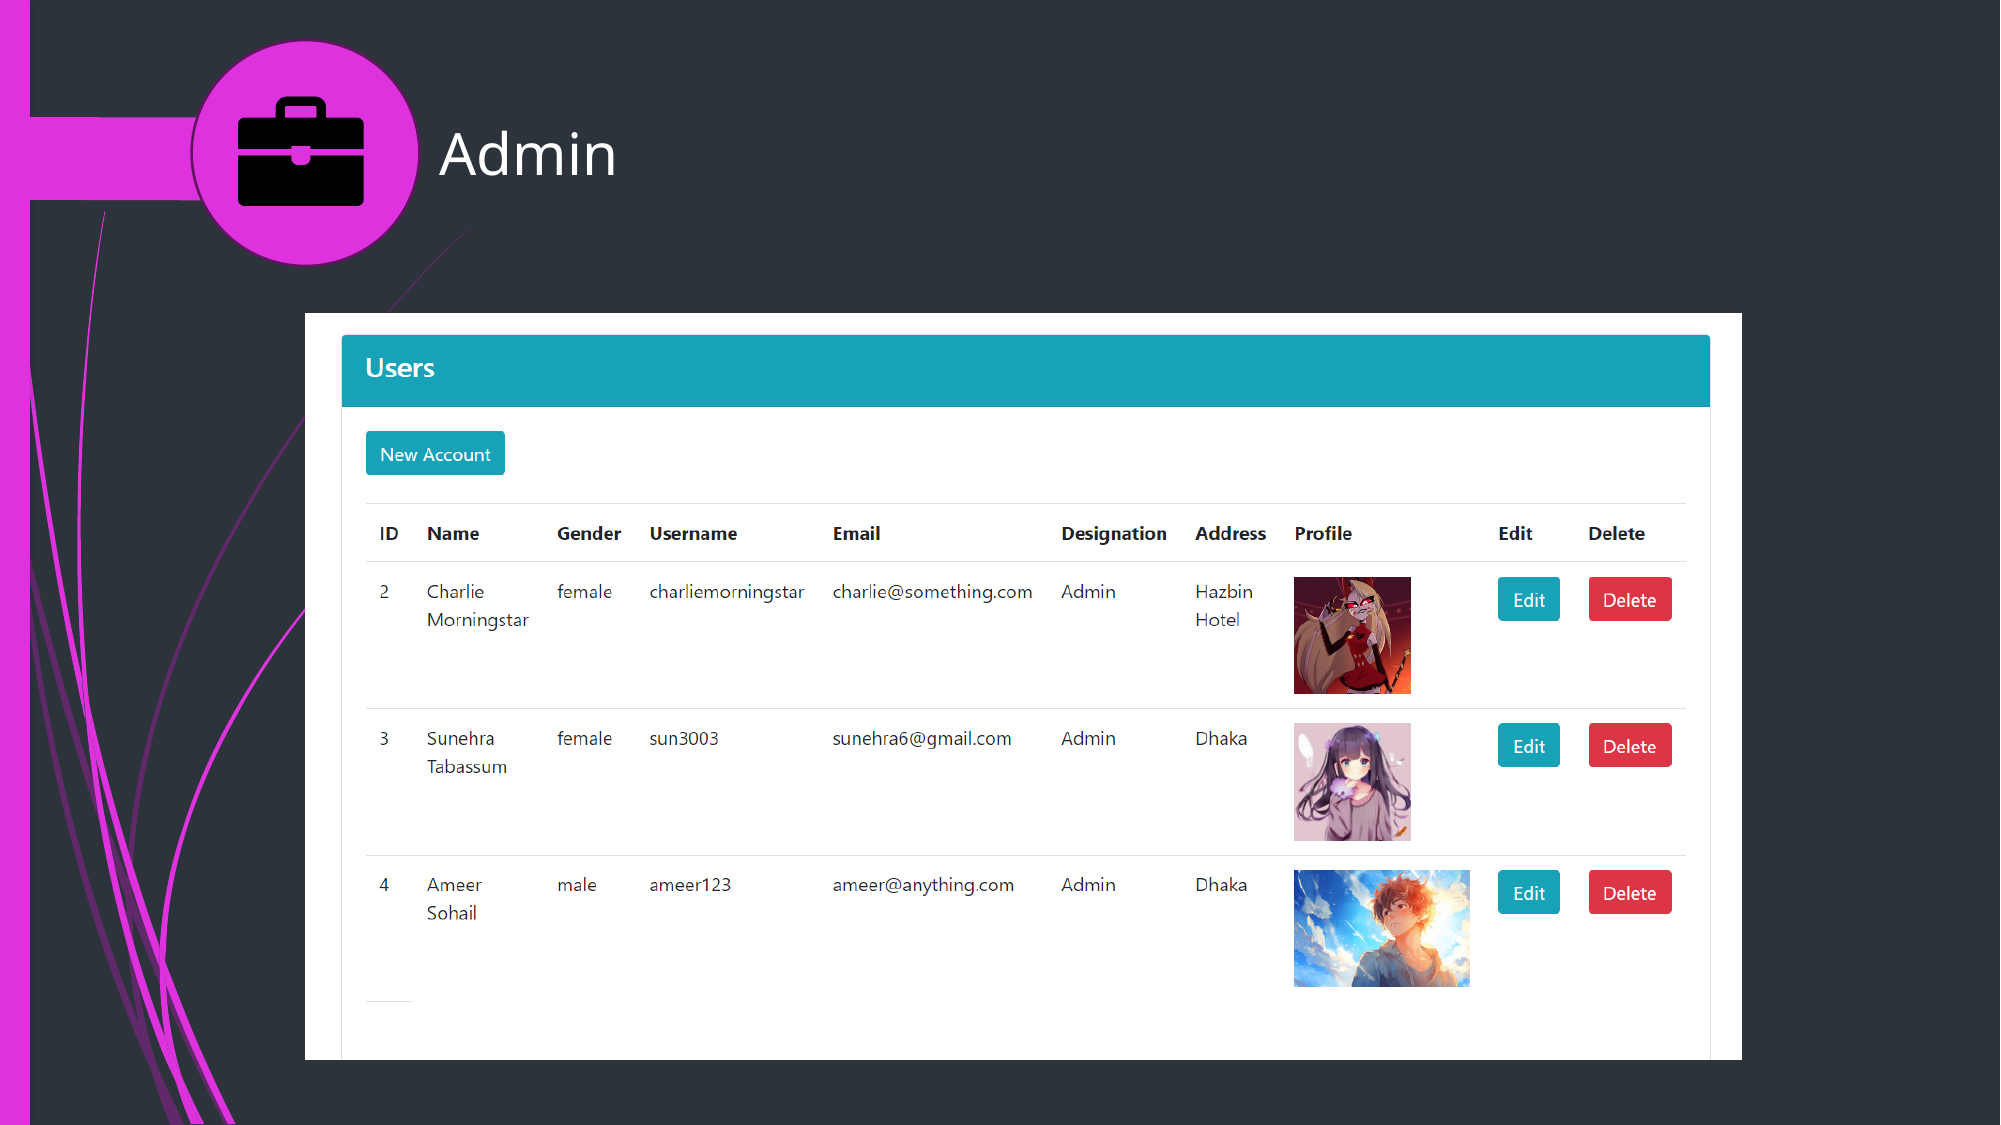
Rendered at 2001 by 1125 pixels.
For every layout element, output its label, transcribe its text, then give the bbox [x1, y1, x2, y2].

text_box Admin [424, 110, 653, 195]
picture [305, 313, 1742, 1060]
picture [222, 79, 373, 230]
text_box [190, 38, 421, 268]
